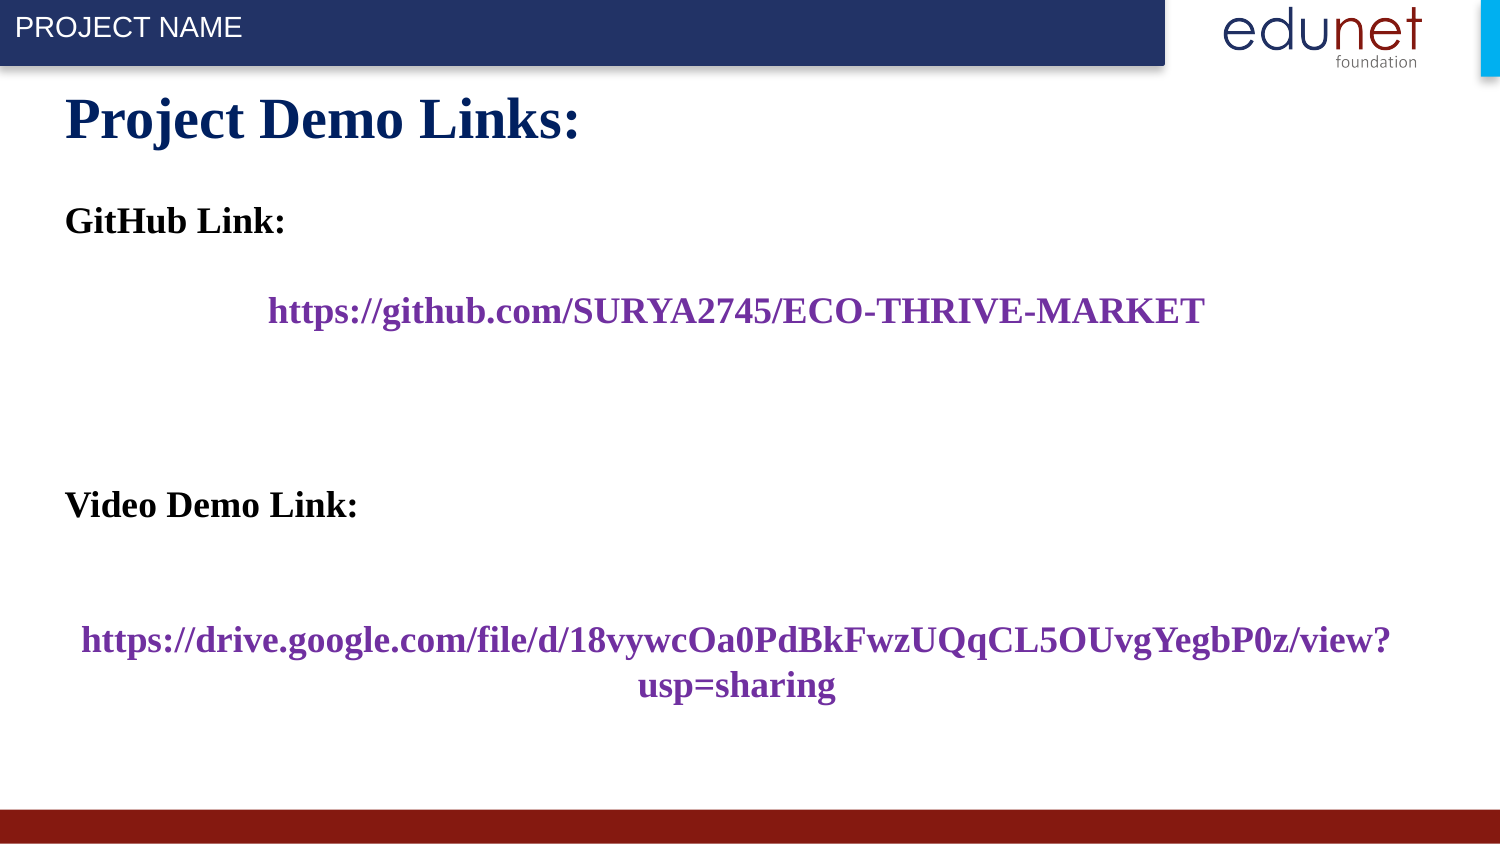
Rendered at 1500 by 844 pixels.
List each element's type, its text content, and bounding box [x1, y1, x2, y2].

text_box Video Demo Link: https://drive.google.com/file/d/18vywcOa0PdBkFwzUQqCL5OUvgYegbP0z/view?usp=sharing [49, 472, 1424, 713]
picture [1219, 4, 1424, 72]
text_box GitHub Link: https://github.com/SURYA2745/ECO-THRIVE-MARKET [49, 189, 1424, 472]
text_box Project Demo Links: [49, 72, 1448, 158]
